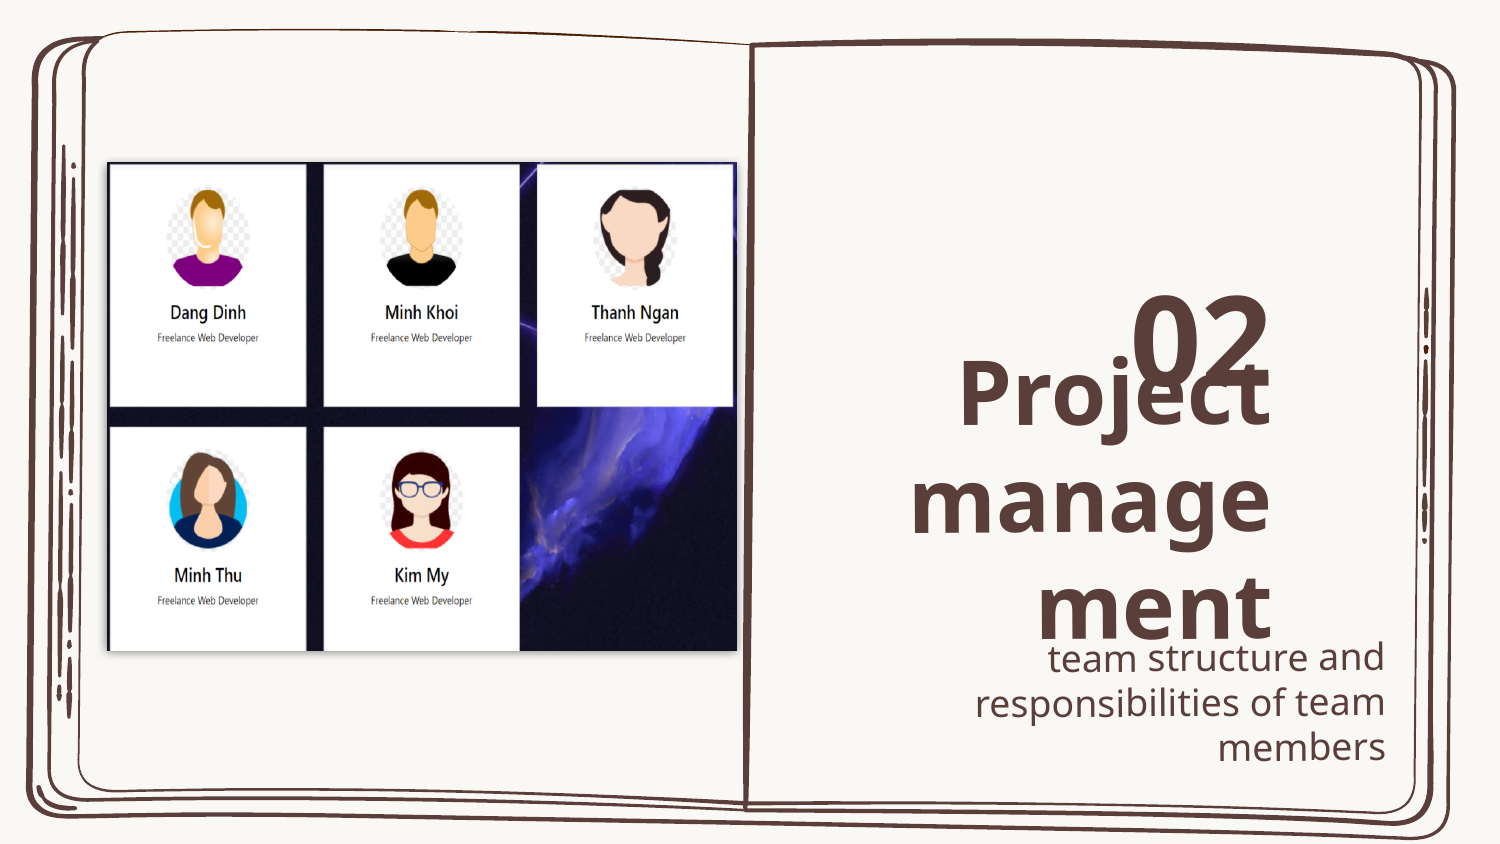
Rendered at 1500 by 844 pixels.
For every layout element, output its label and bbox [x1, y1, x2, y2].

text_box [17, 23, 1466, 844]
picture [106, 162, 737, 651]
